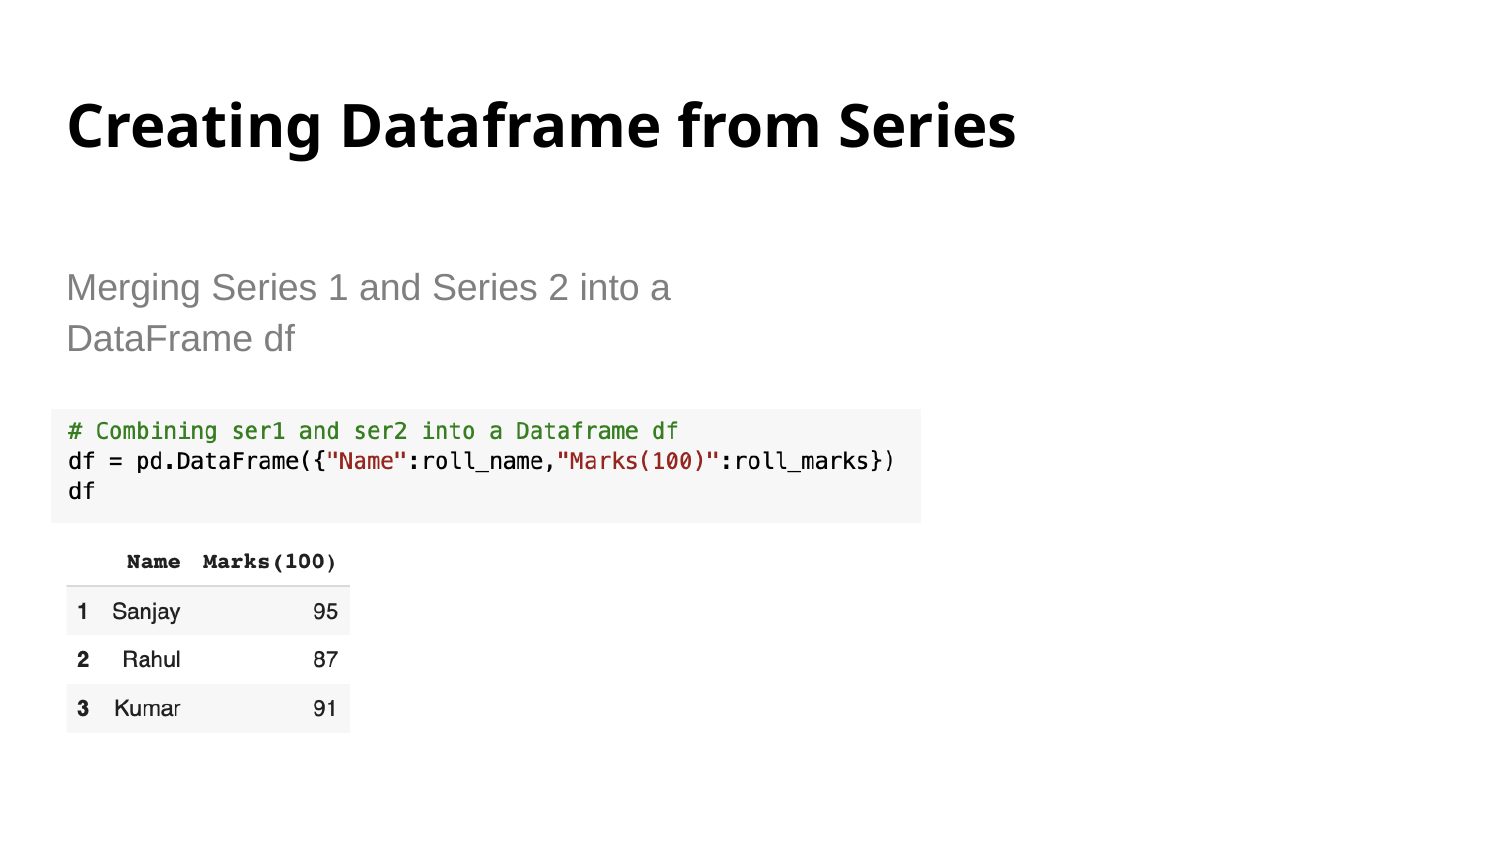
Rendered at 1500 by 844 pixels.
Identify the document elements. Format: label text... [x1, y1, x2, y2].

title Creating Dataframe from Series [51, 72, 1449, 176]
picture [50, 408, 921, 736]
text_box Merging Series 1 and Series 2 into a DataFrame df [51, 240, 815, 375]
